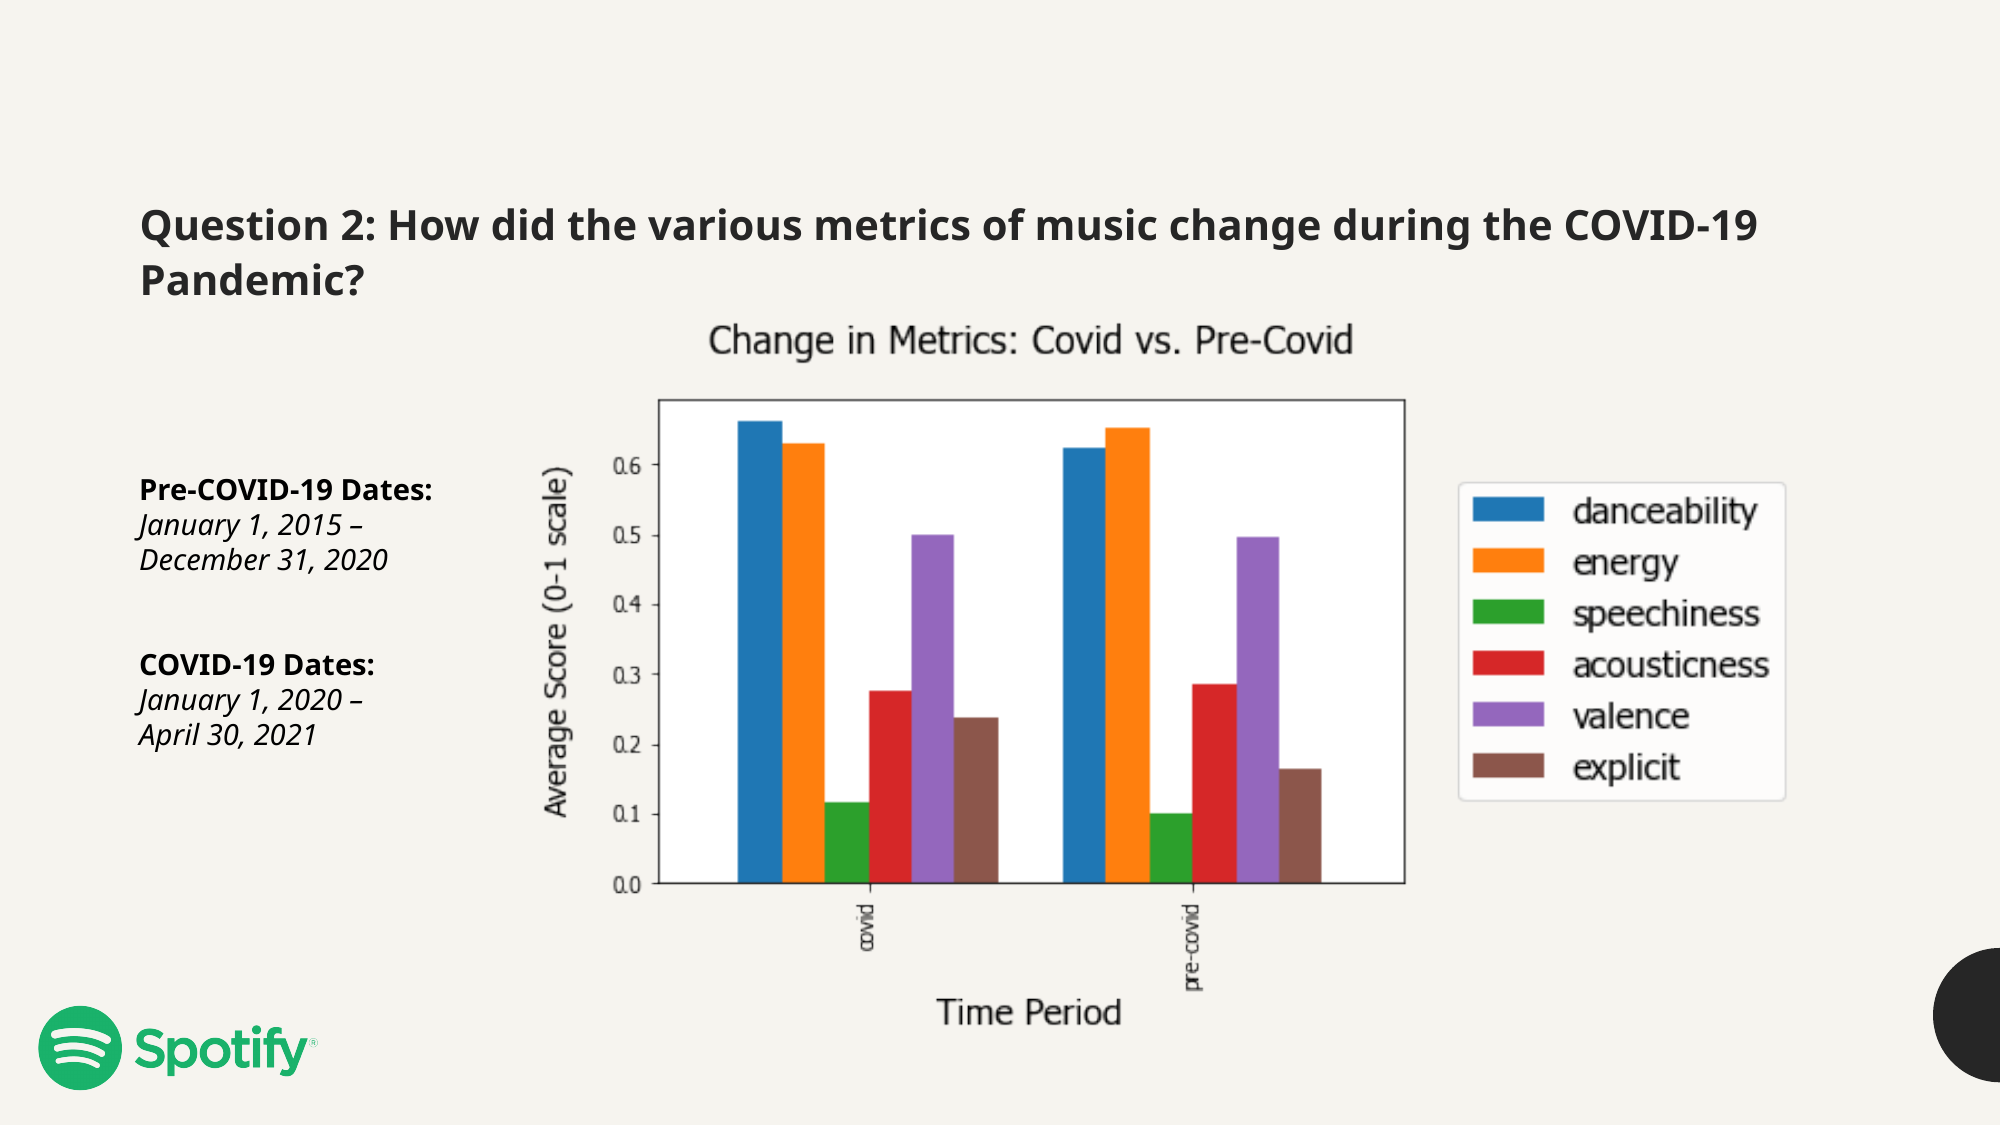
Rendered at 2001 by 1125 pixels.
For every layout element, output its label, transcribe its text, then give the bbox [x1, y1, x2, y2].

picture [36, 1005, 320, 1091]
picture [529, 308, 1801, 1048]
text_box Pre-COVID-19 Dates: January 1, 2015 – December 31, 2020 COVID-19 Dates: January 1, 2020 – April 30, 2021 [124, 464, 455, 759]
list Question 2: How did the various metrics of music change during the COVID-19 Pandemic? [124, 186, 1875, 363]
